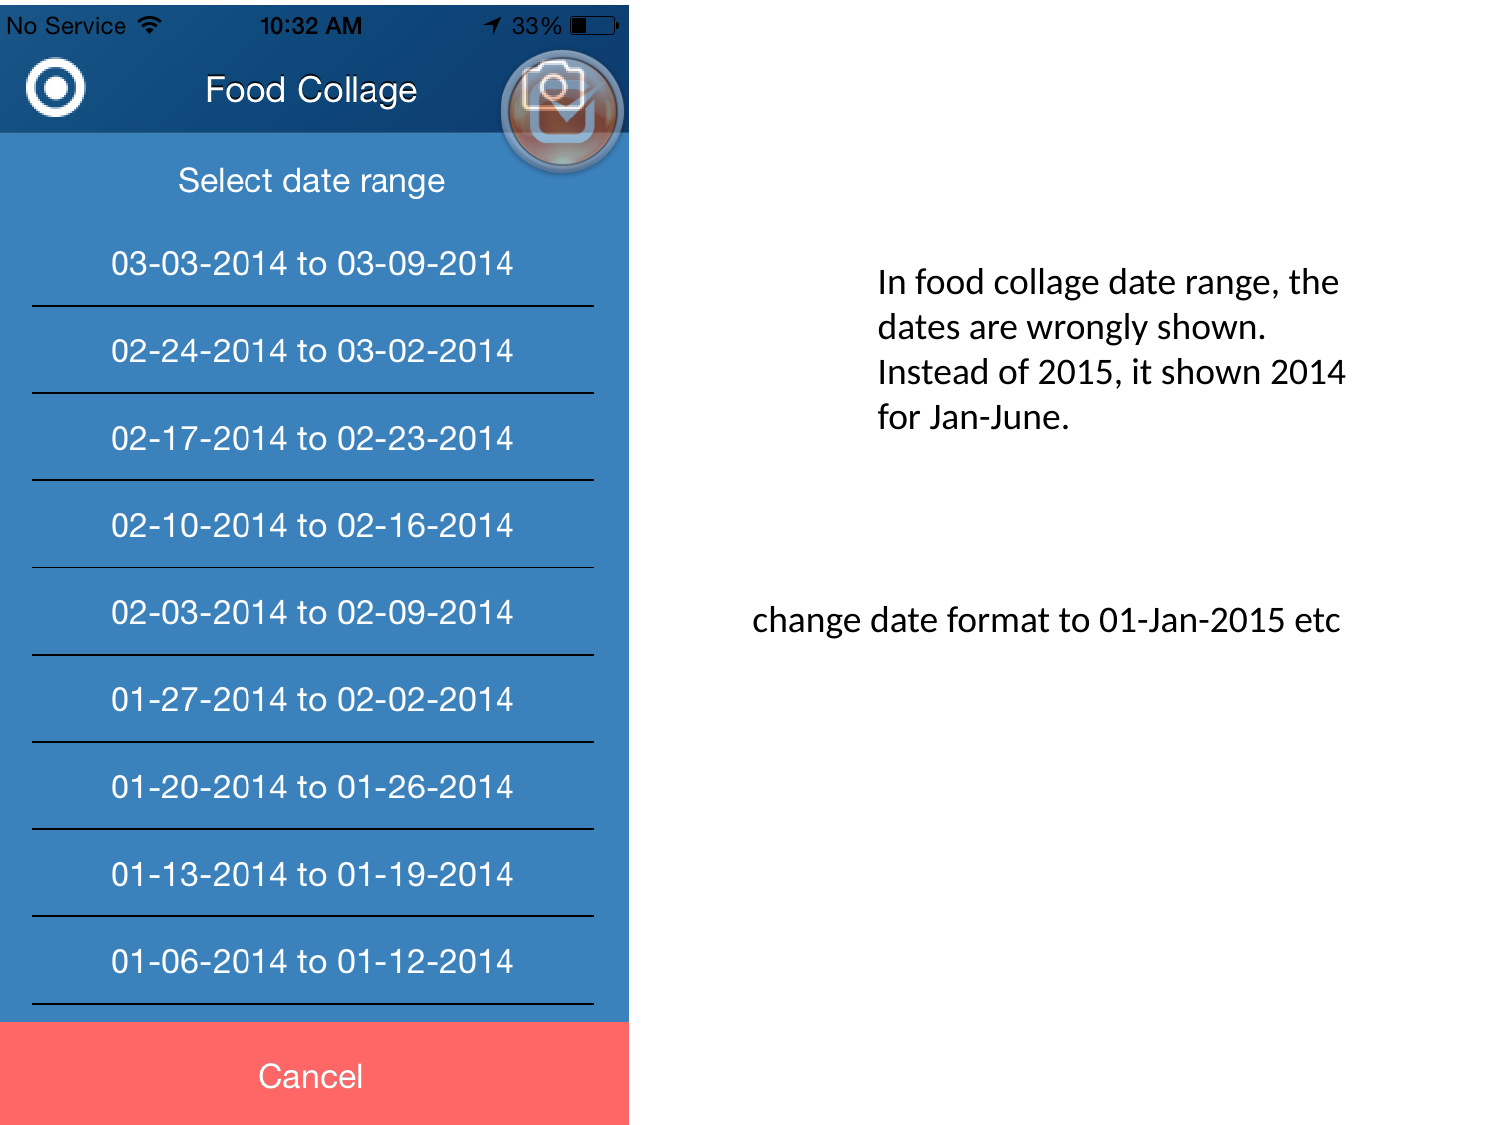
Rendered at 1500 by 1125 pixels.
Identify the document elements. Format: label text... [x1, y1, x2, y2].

picture [0, 4, 629, 1125]
text_box change date format to 01-Jan-2015 etc [737, 587, 1363, 648]
text_box In food collage date range, the dates are wrongly shown. Instead of 2015, it shown 2014 for Jan-June. [862, 249, 1388, 447]
